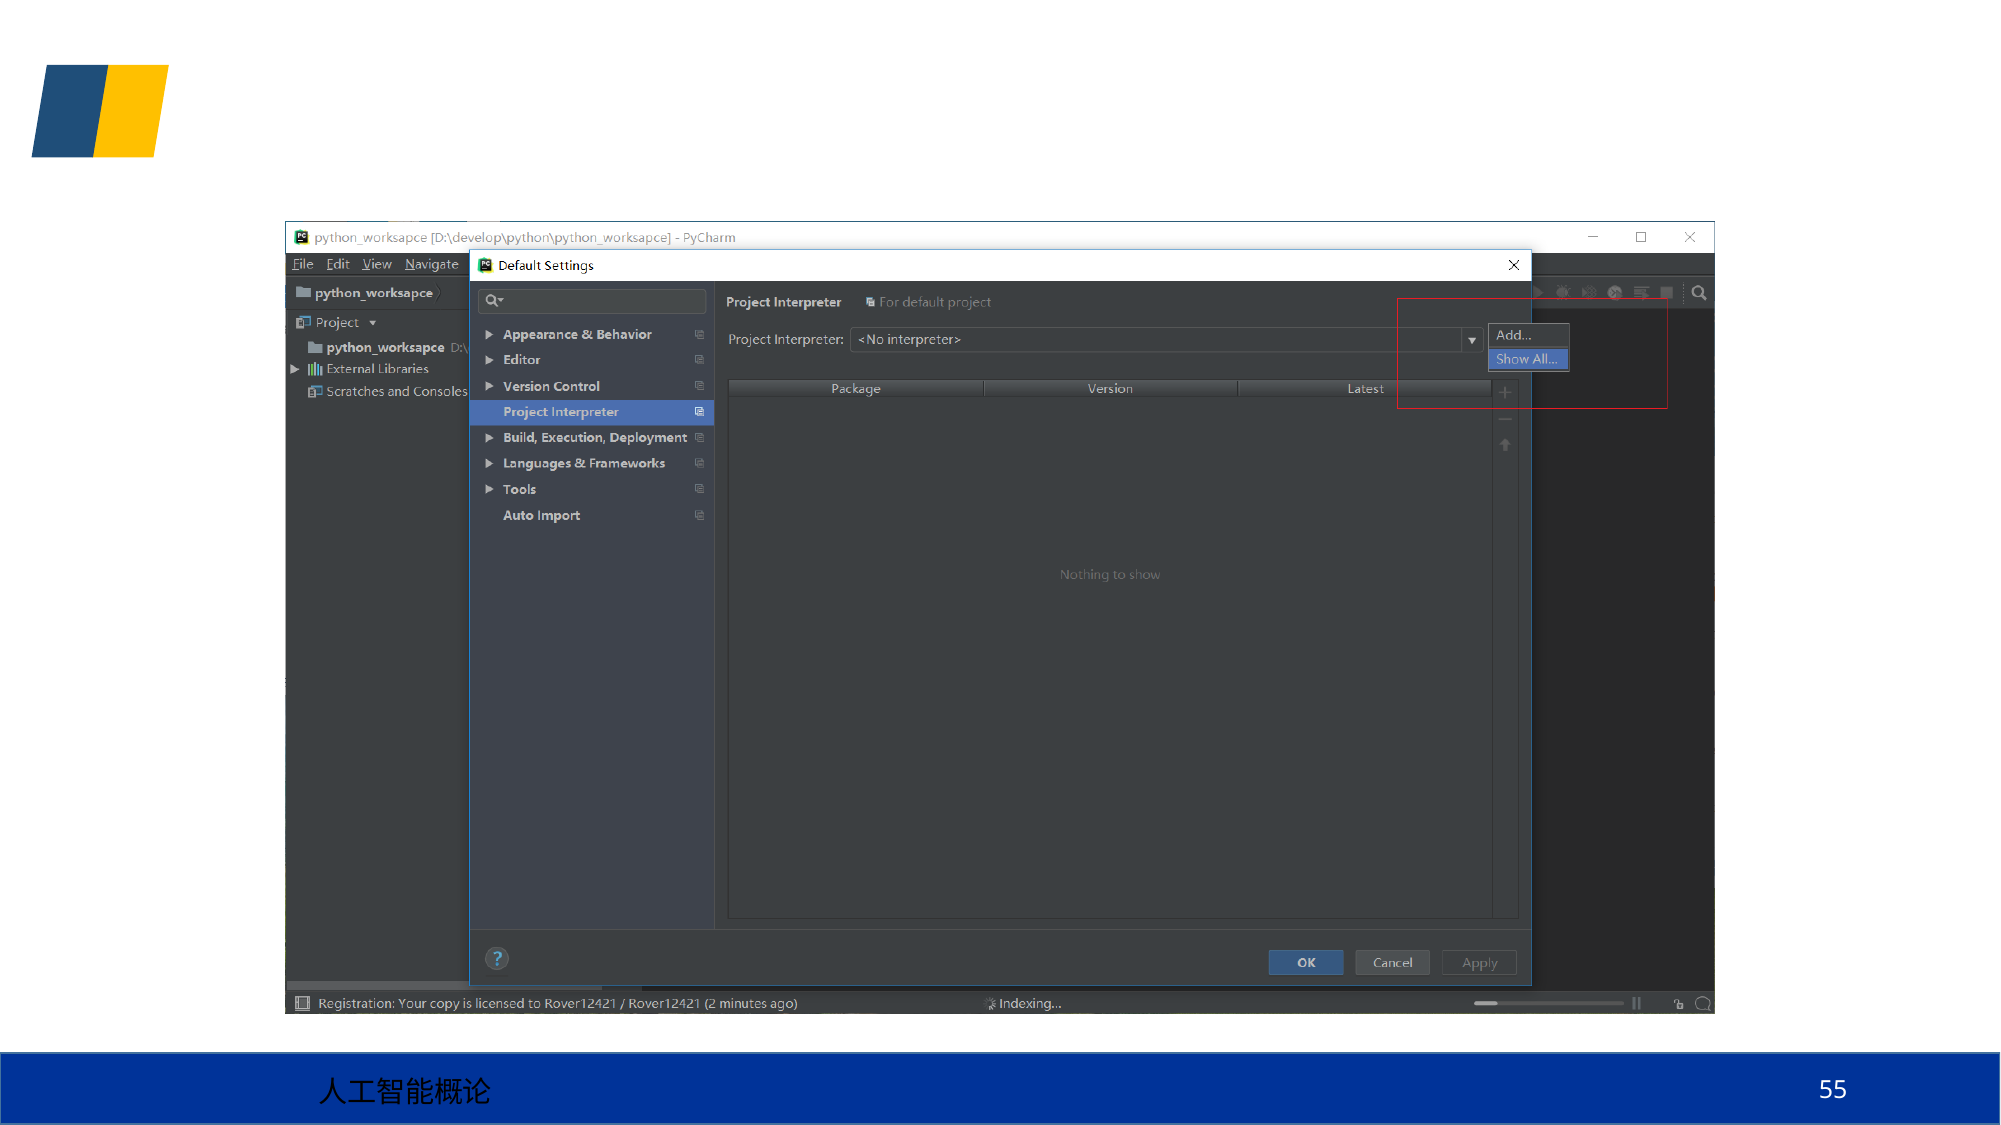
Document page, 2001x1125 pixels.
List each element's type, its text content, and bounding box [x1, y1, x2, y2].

slide_number 55 [1412, 1061, 1863, 1121]
footer 人工智能概论 [67, 1061, 743, 1121]
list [285, 221, 1715, 1014]
